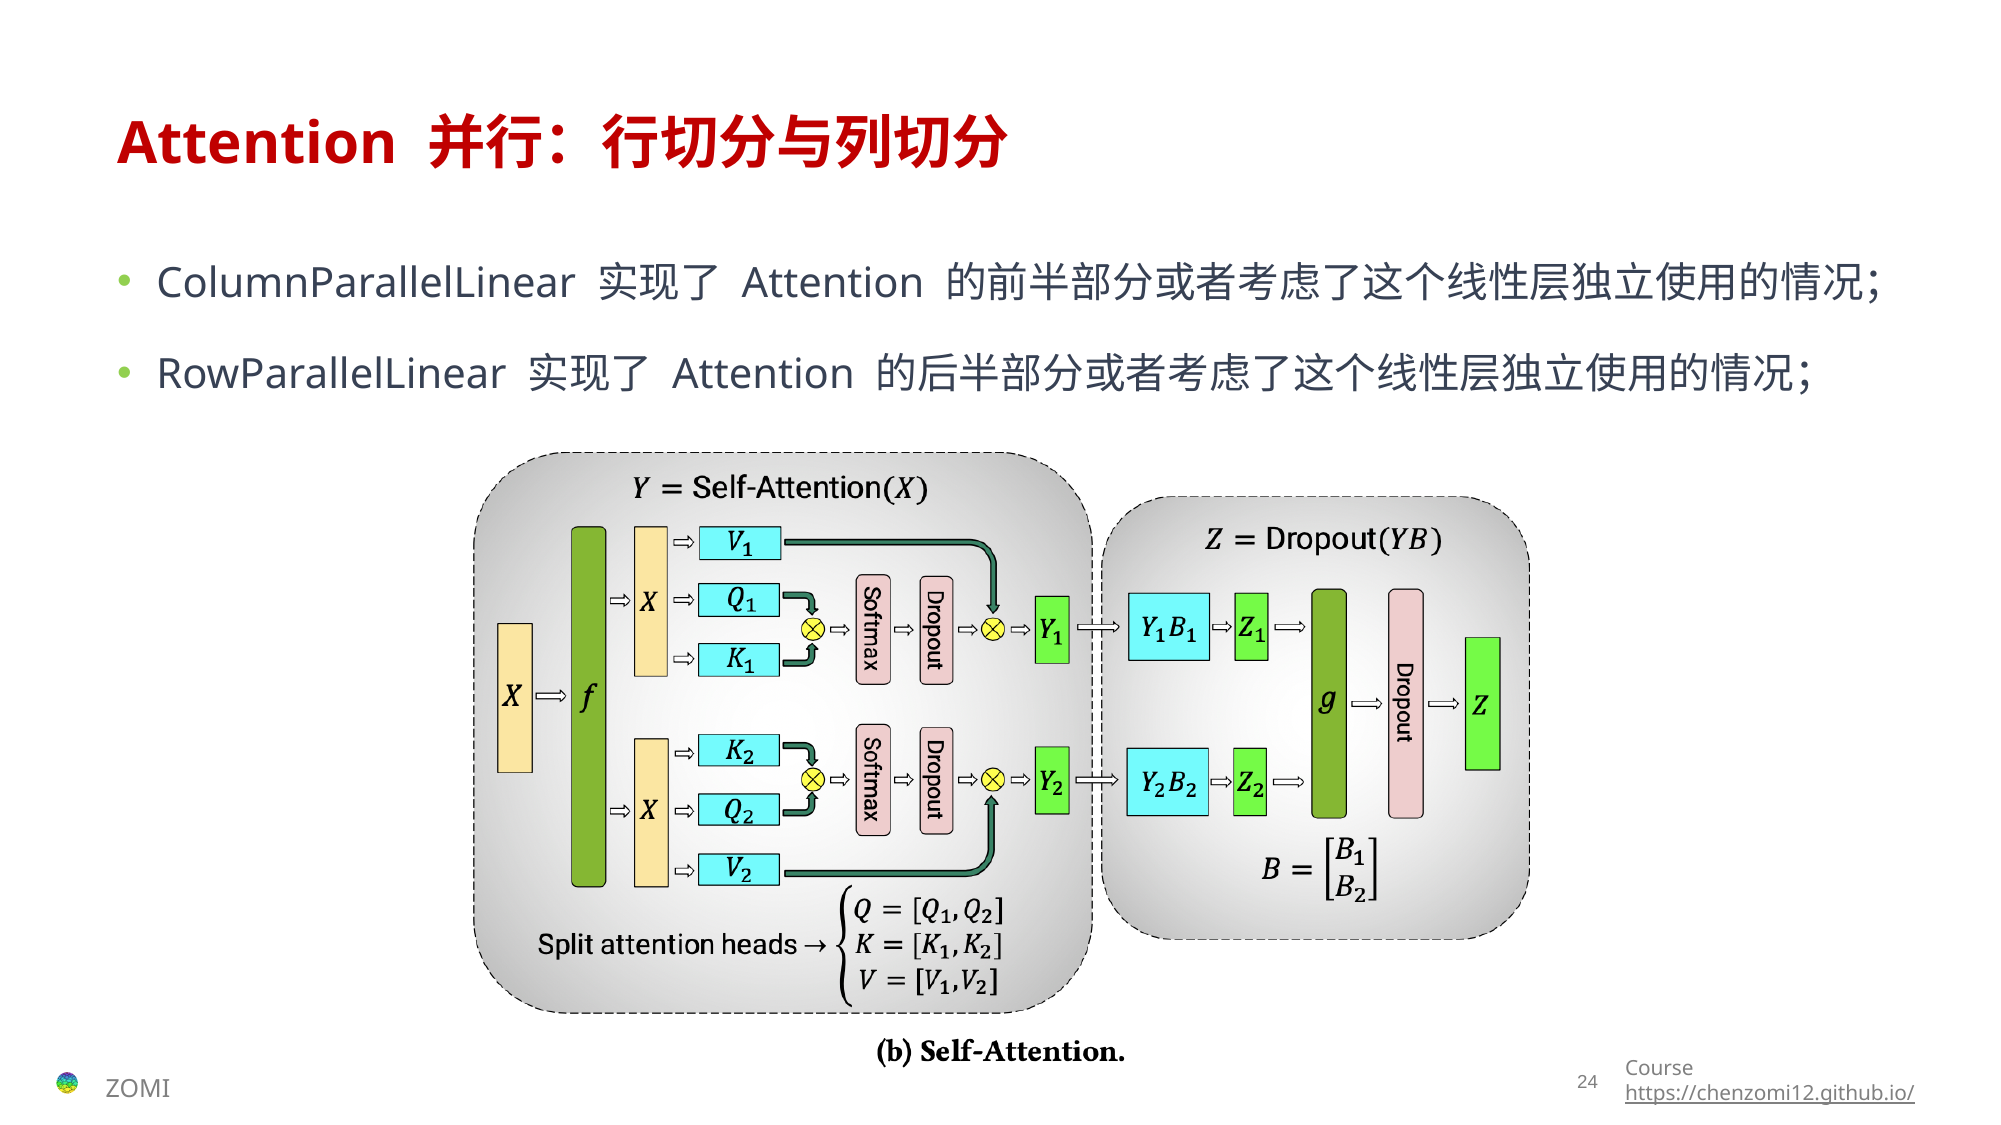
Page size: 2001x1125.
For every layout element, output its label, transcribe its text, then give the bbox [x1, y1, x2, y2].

list ColumnParallelLinear 实现了 Attention 的前半部分或者考虑了这个线性层独立使用的情况； RowParallelLinear 实现了 Attention 的后半部分或者考虑了这个线性层独立使用的情况； [102, 223, 1901, 1043]
picture [57, 1073, 77, 1093]
picture [451, 445, 1552, 1068]
title Attention 并行：行切分与列切分 [102, 91, 1901, 189]
